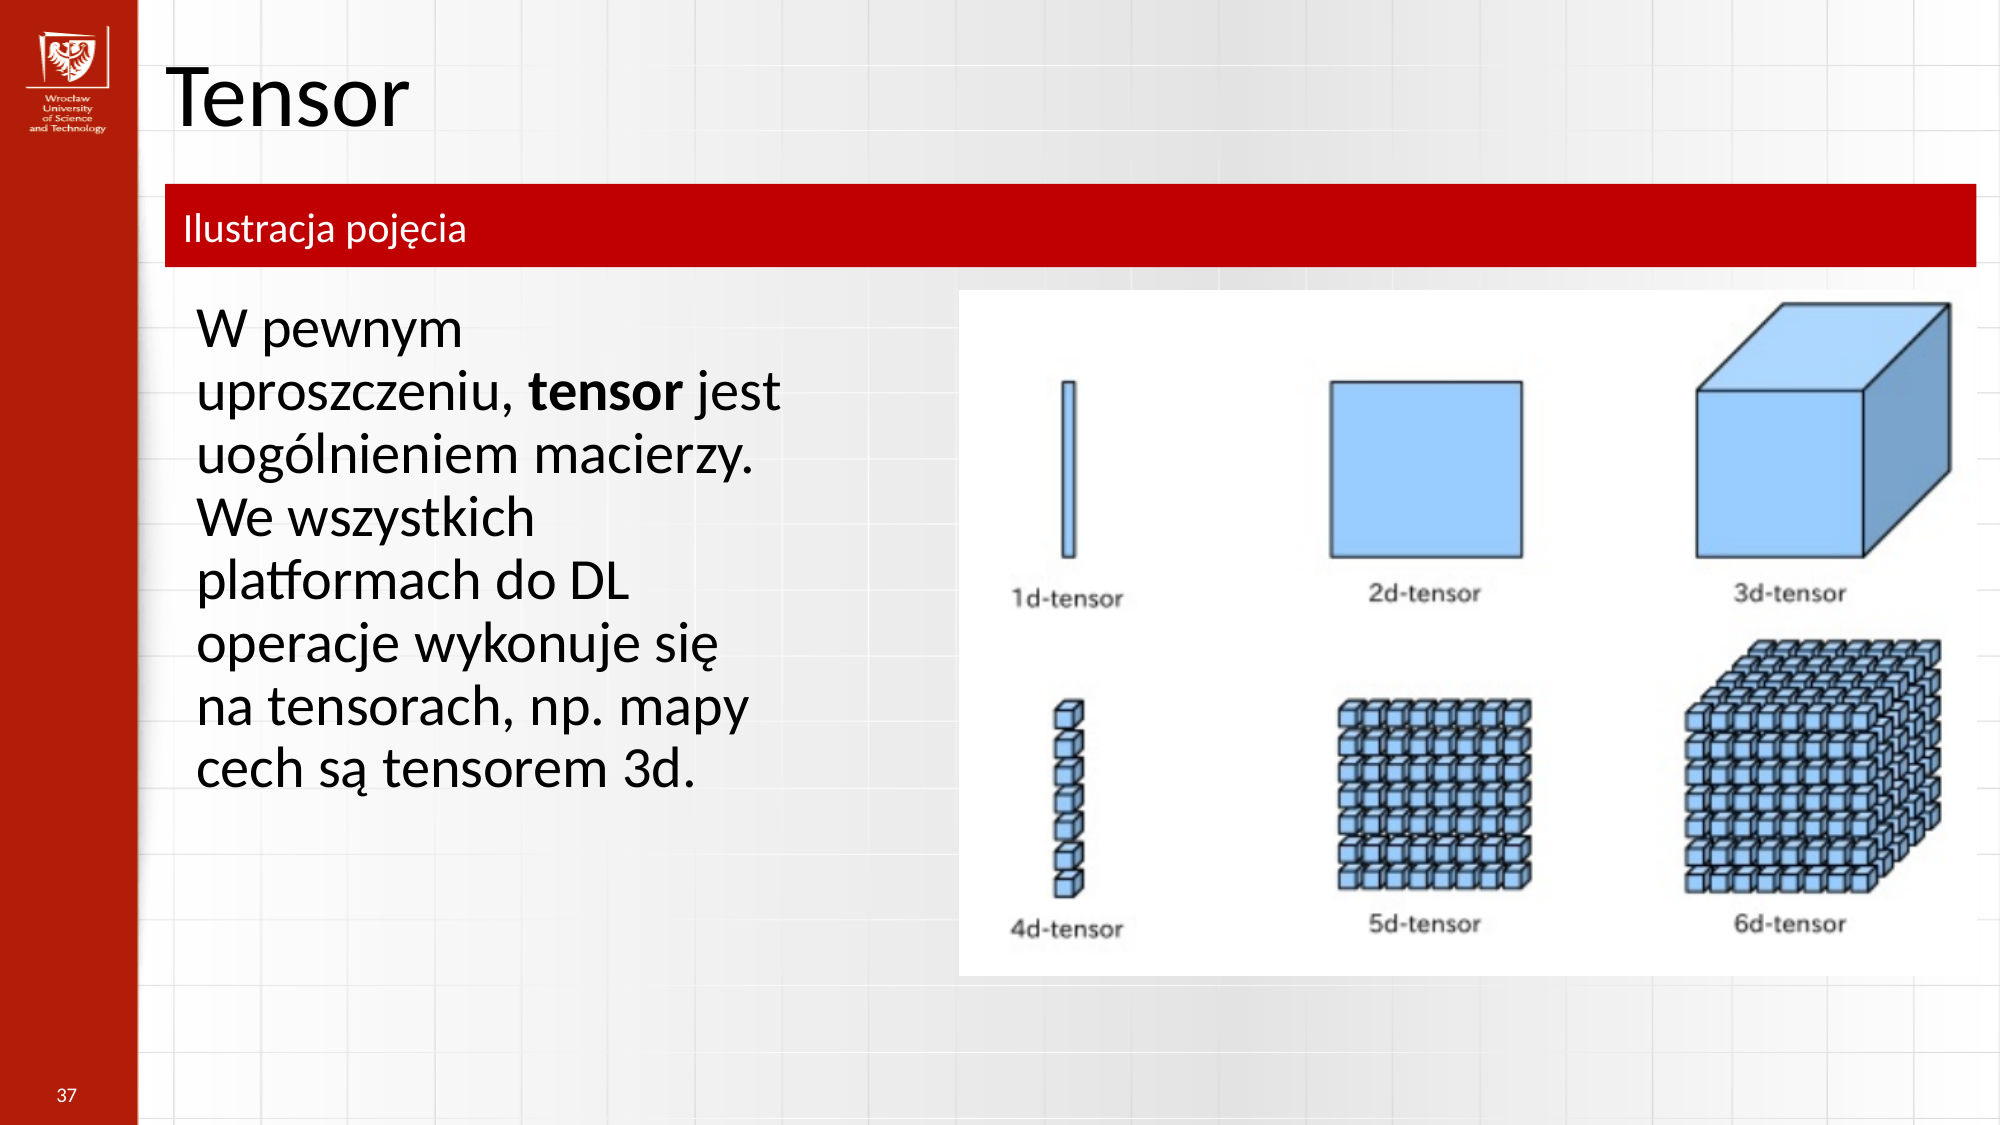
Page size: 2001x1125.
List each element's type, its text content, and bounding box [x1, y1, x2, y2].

list W pewnym uproszczeniu, tensor jest uogólnieniem macierzy. We wszystkich platformach do DL operacje wykonuje się na tensorach, np. mapy cech są tensorem 3d. [181, 290, 803, 1072]
picture [0, 0, 2000, 1125]
list Tensor [165, 19, 1973, 161]
list Ilustracja pojęcia [165, 183, 1977, 268]
